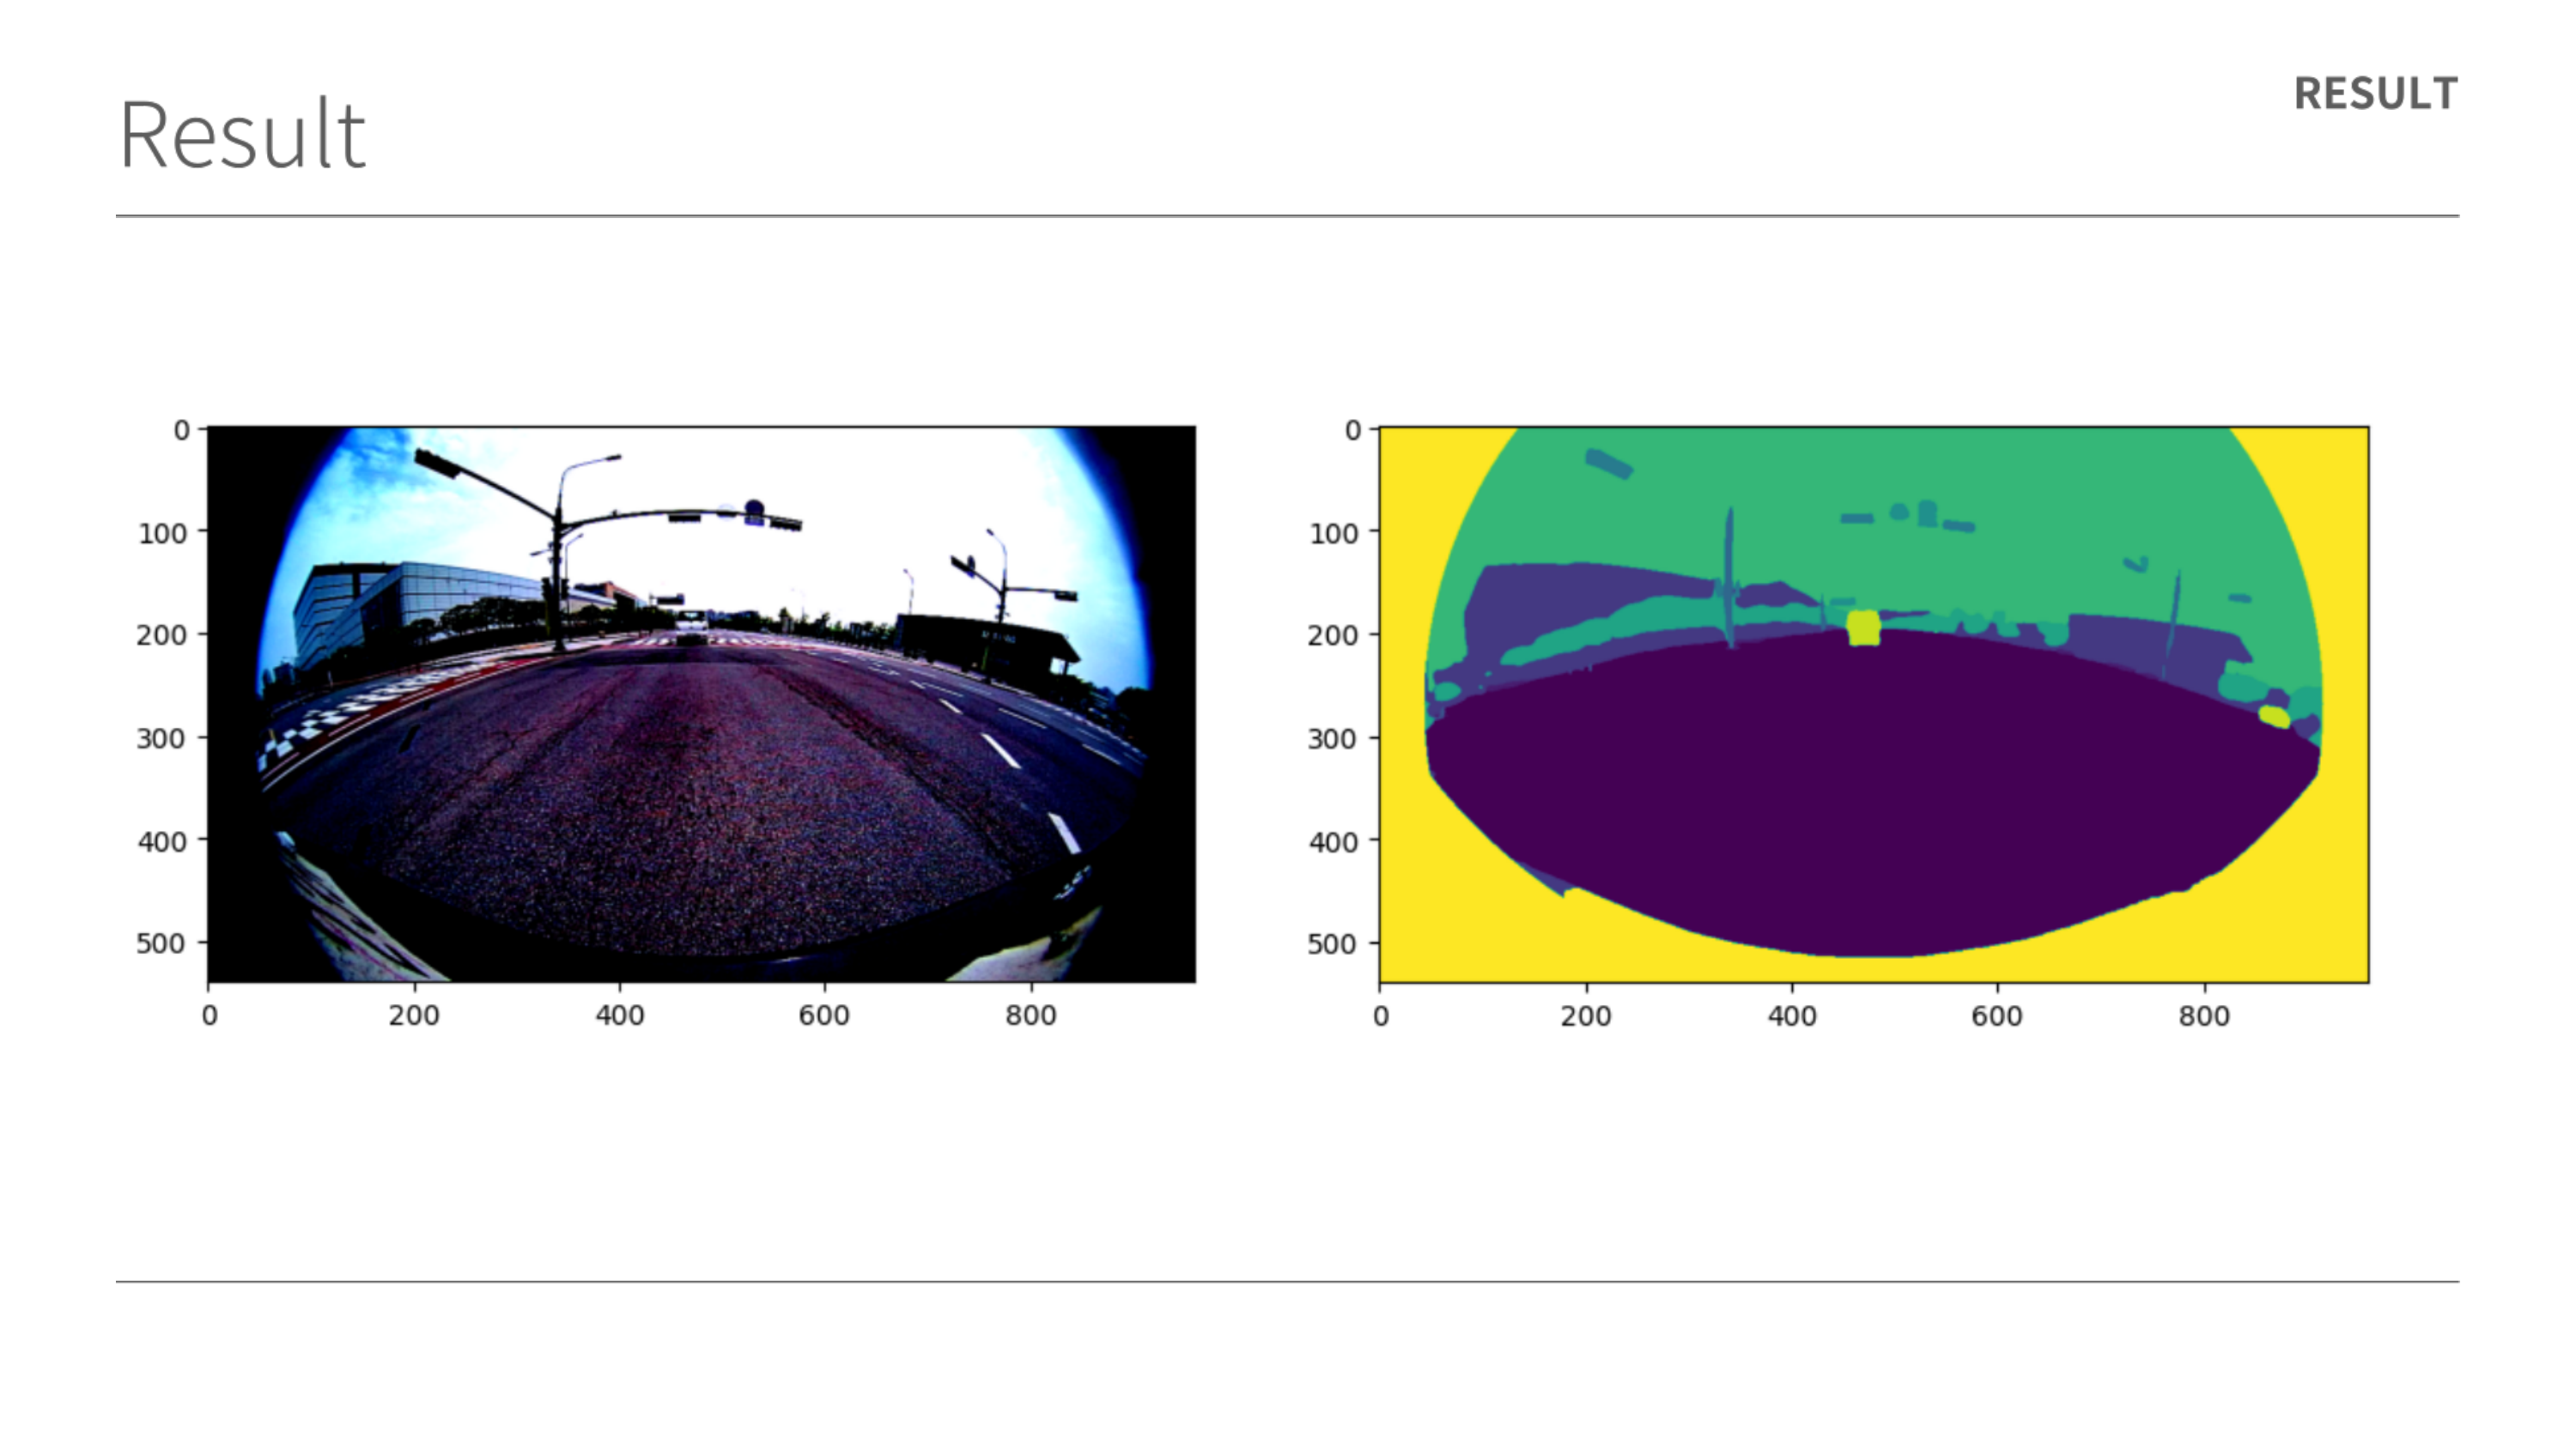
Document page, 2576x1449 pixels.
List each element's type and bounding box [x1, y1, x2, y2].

text_box [116, 398, 1214, 1049]
picture [1188, 36, 2576, 162]
text_box [116, 1280, 2460, 1283]
picture [81, 12, 471, 279]
text_box [475, 215, 2460, 218]
text_box [1287, 398, 2388, 1051]
